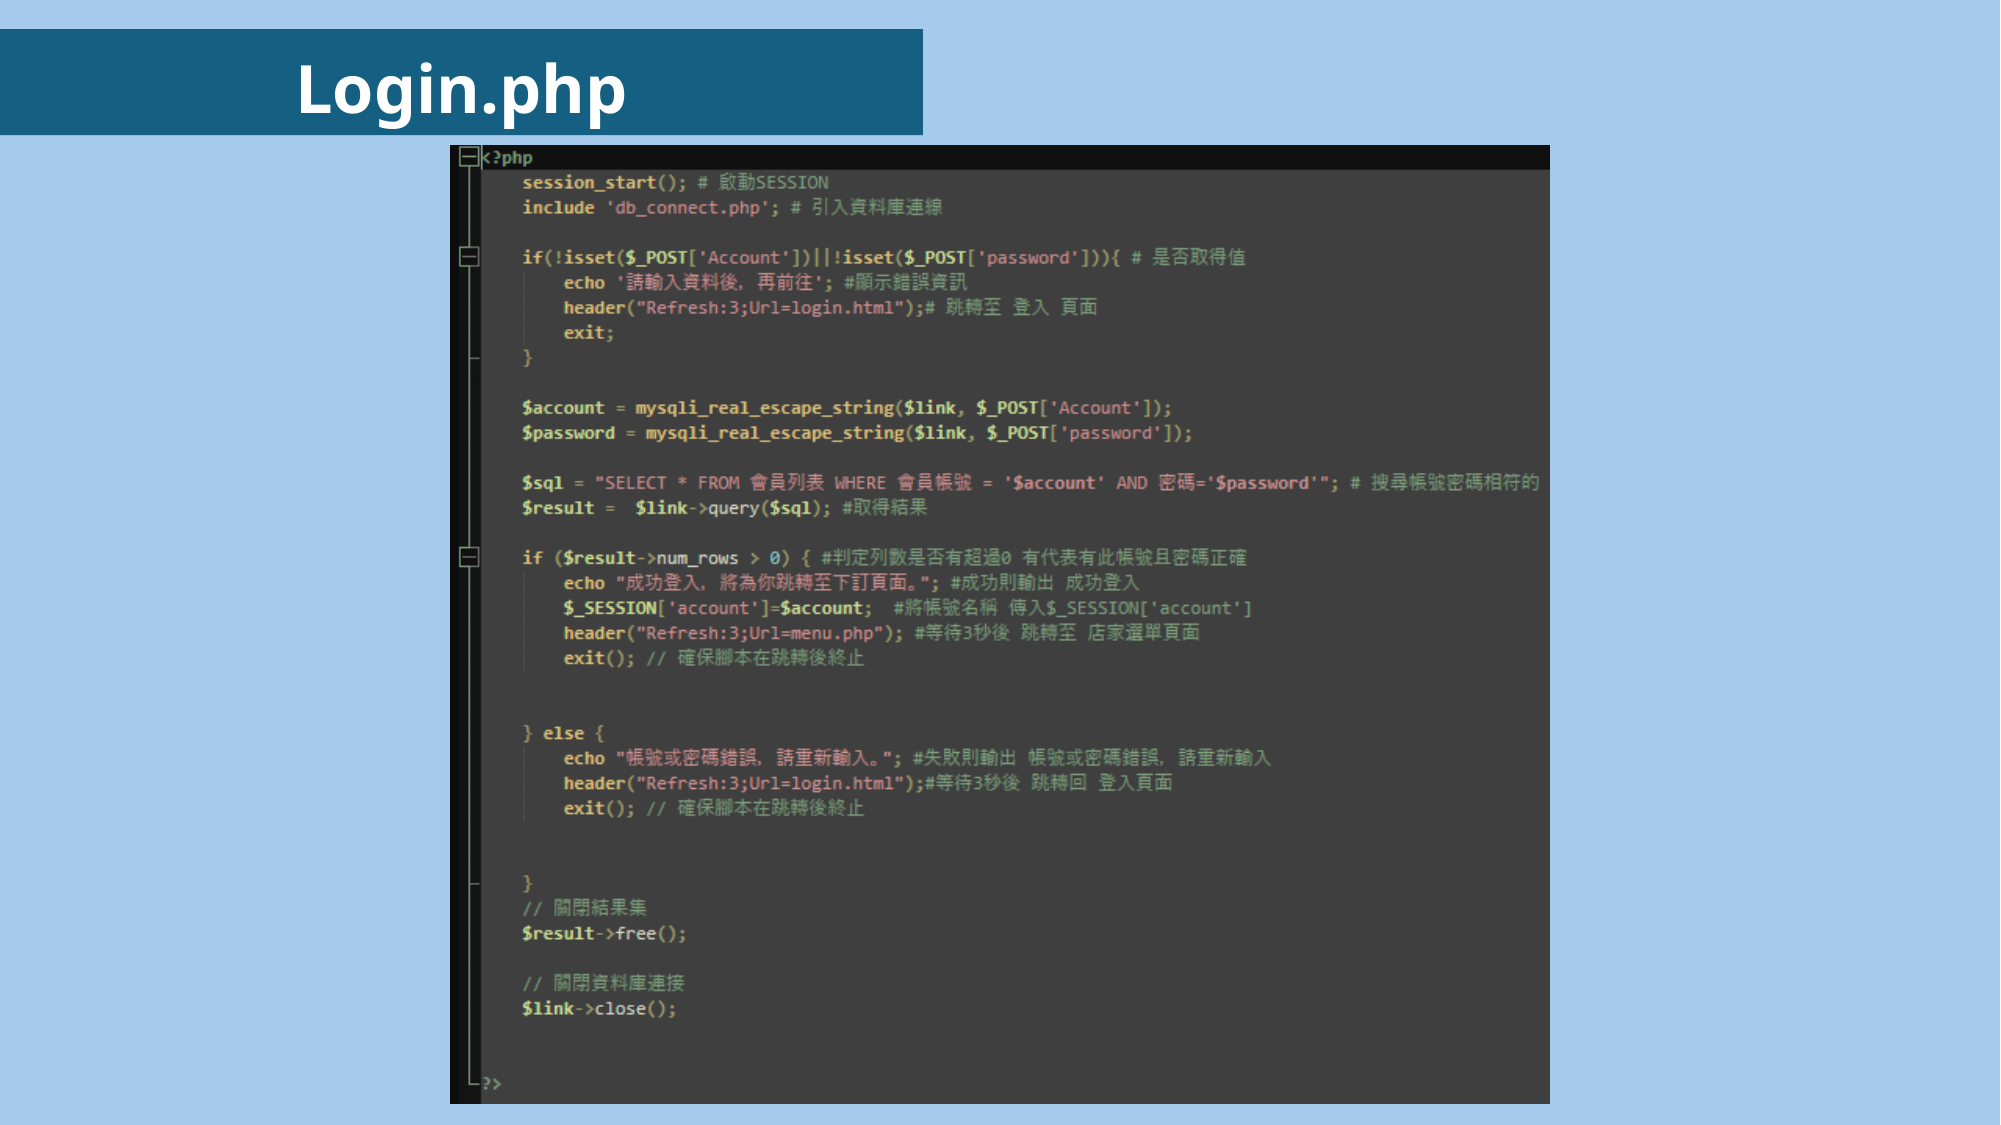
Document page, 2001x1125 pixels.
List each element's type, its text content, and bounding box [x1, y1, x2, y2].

text_box [0, 29, 923, 136]
text_box Login.php [84, 39, 839, 134]
picture [450, 144, 1550, 1104]
